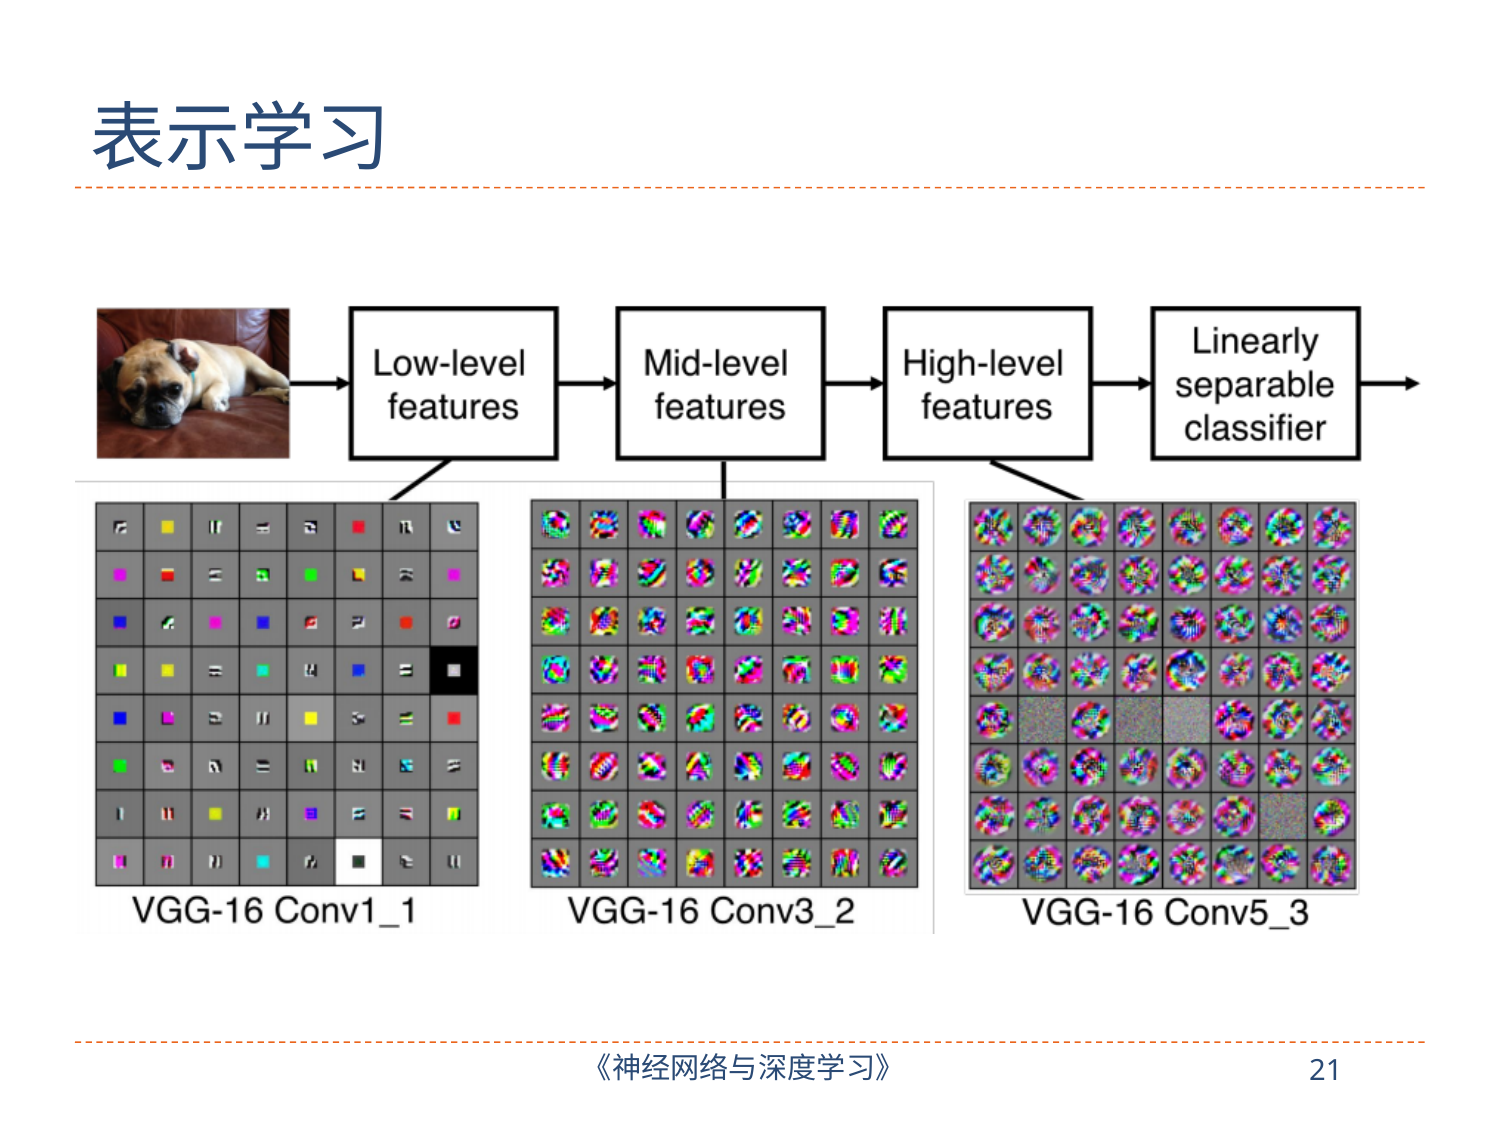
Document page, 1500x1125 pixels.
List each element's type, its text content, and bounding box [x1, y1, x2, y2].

title 表示学习 [75, 24, 1425, 188]
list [74, 299, 1426, 934]
